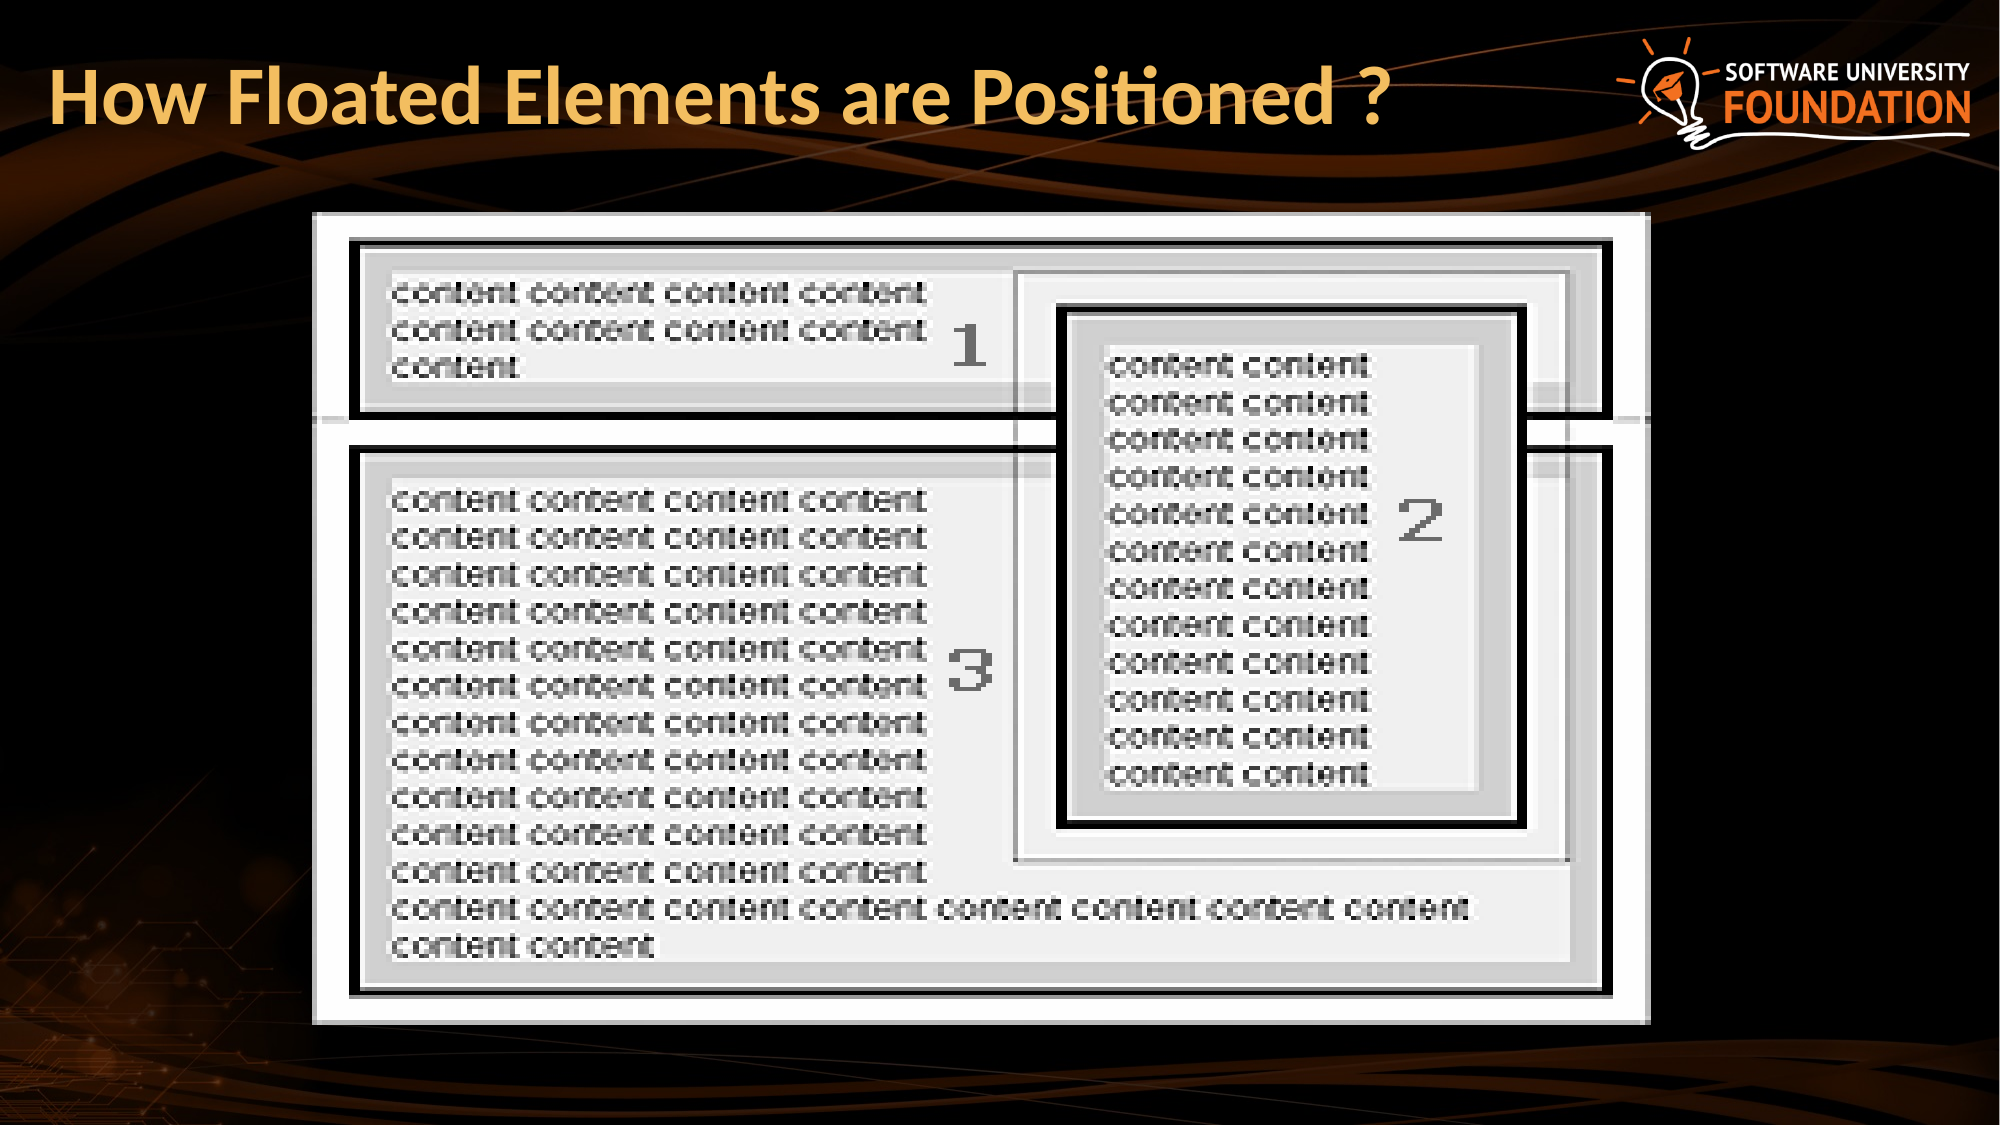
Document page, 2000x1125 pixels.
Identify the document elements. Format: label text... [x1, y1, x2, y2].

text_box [312, 212, 1651, 1025]
picture [0, 0, 2000, 1125]
title How Floated Elements are Positioned ? [30, 6, 1602, 189]
